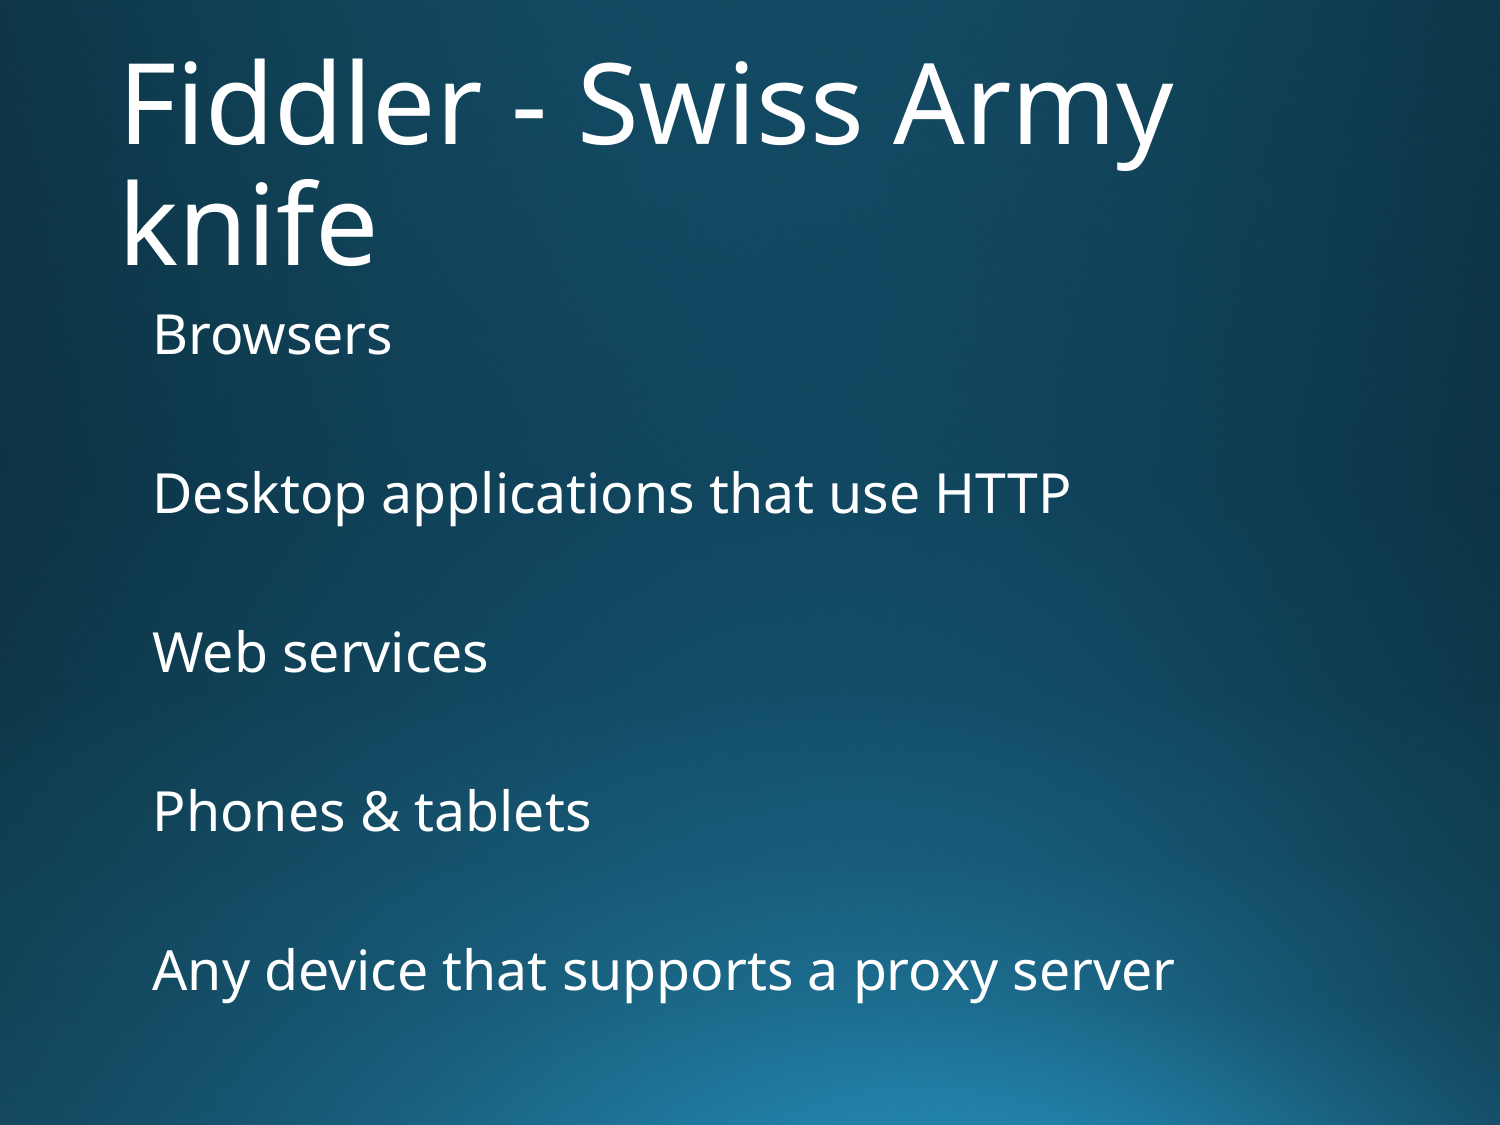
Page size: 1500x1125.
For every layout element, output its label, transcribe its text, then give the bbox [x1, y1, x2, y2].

title Fiddler - Swiss Army knife [103, 59, 1397, 278]
picture [0, 0, 1500, 1125]
list Browsers Desktop applications that use HTTP Web services Phones & tablets Any device that supports a proxy server [137, 299, 1397, 1014]
